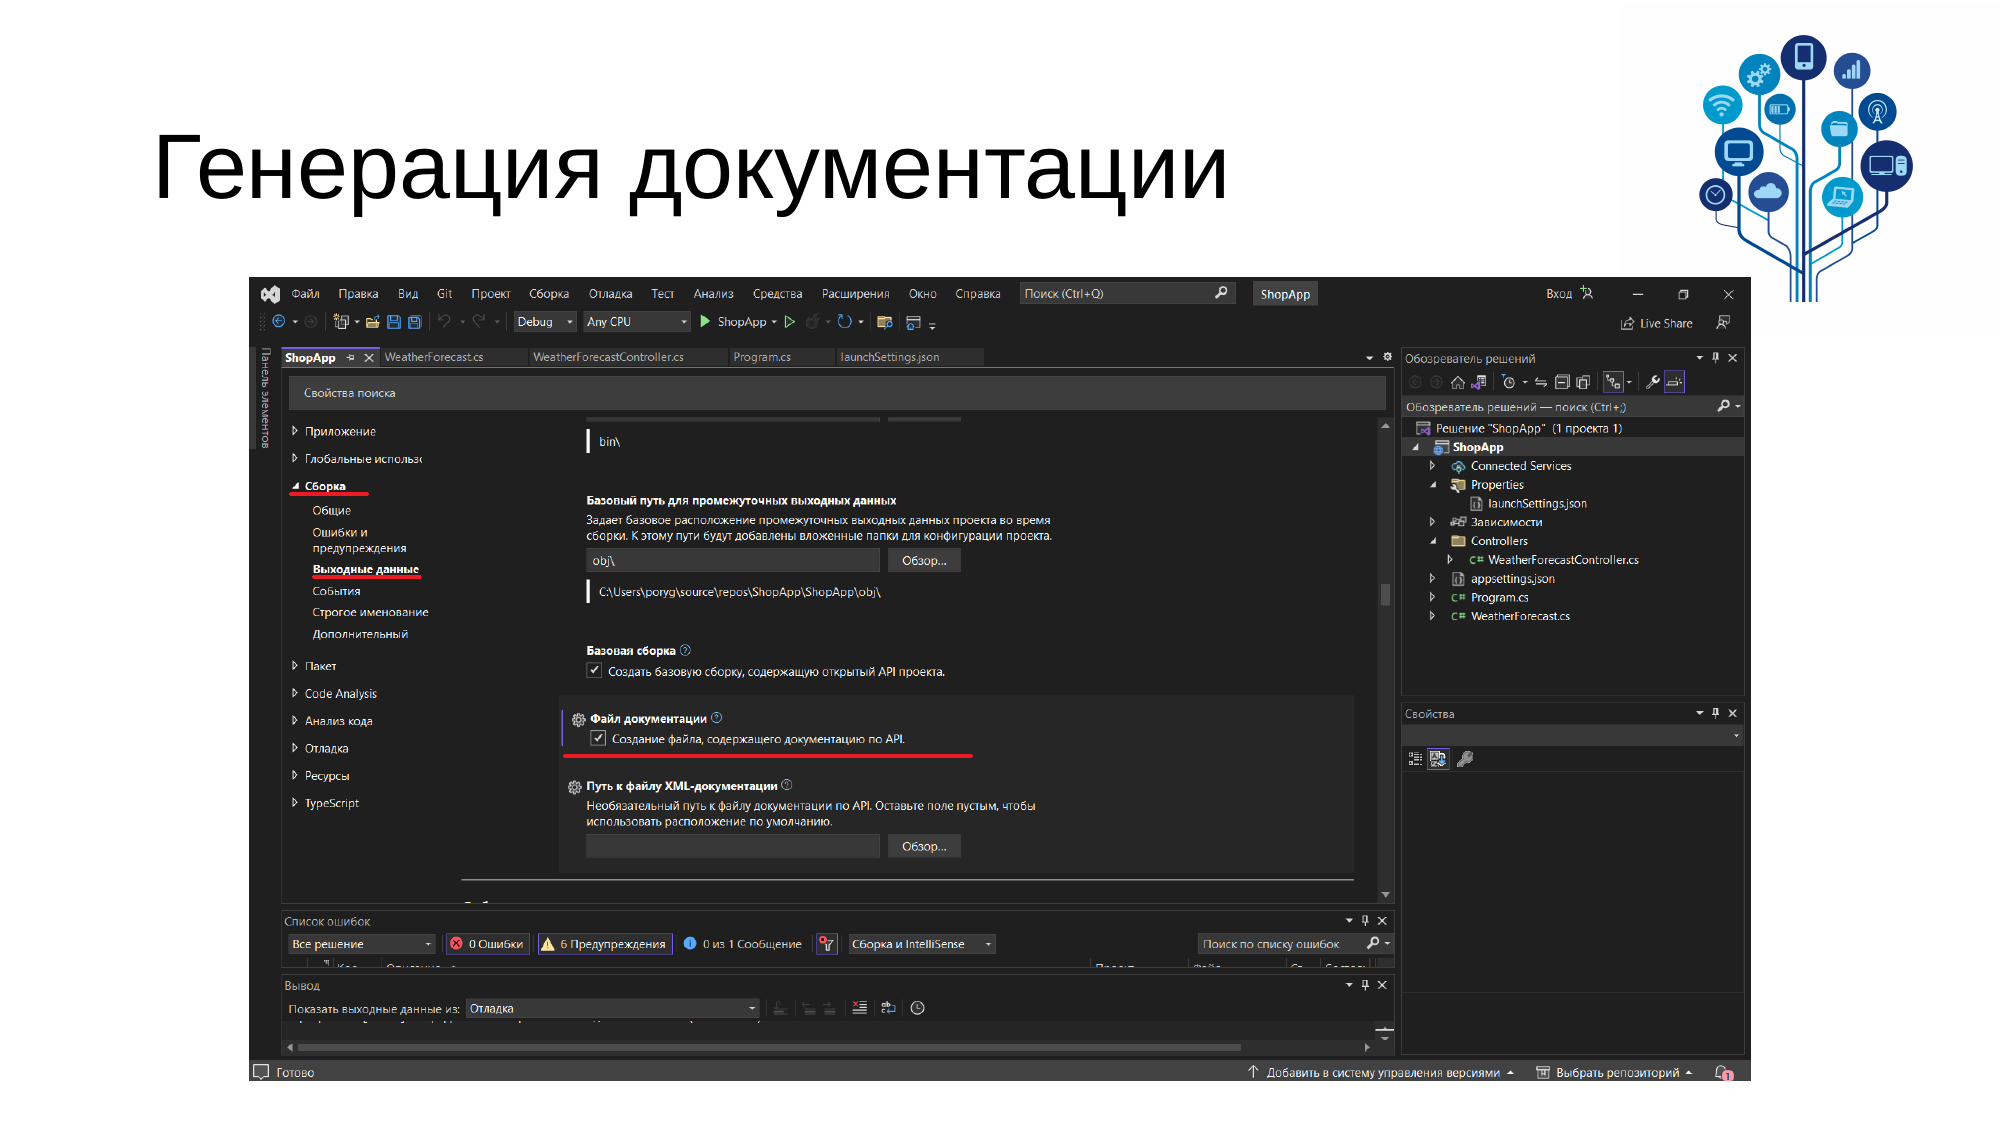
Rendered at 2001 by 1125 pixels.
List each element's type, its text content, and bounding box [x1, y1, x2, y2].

title Генерация документации [137, 59, 1692, 278]
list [249, 277, 1751, 1081]
picture [1618, 3, 2000, 334]
